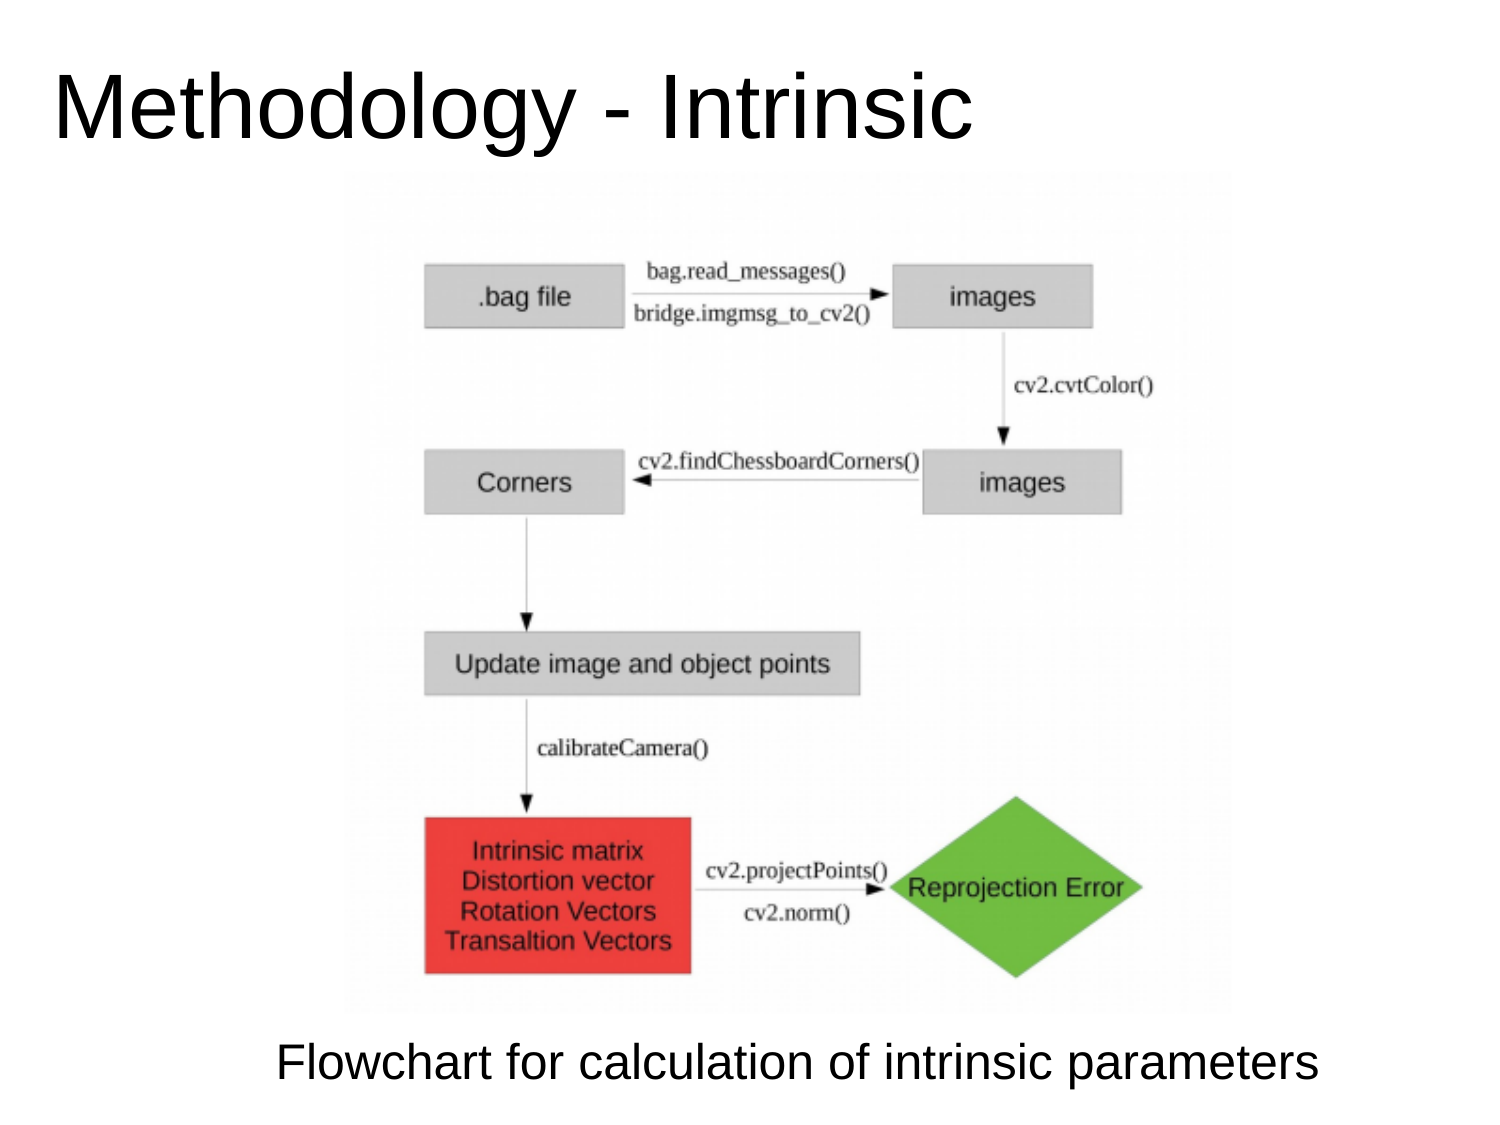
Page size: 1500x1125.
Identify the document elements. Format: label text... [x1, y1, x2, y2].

list Flowchart for calculation of intrinsic parameters [260, 1022, 1445, 1089]
title Methodology - Intrinsic [37, 45, 1425, 158]
picture [291, 171, 1284, 1037]
